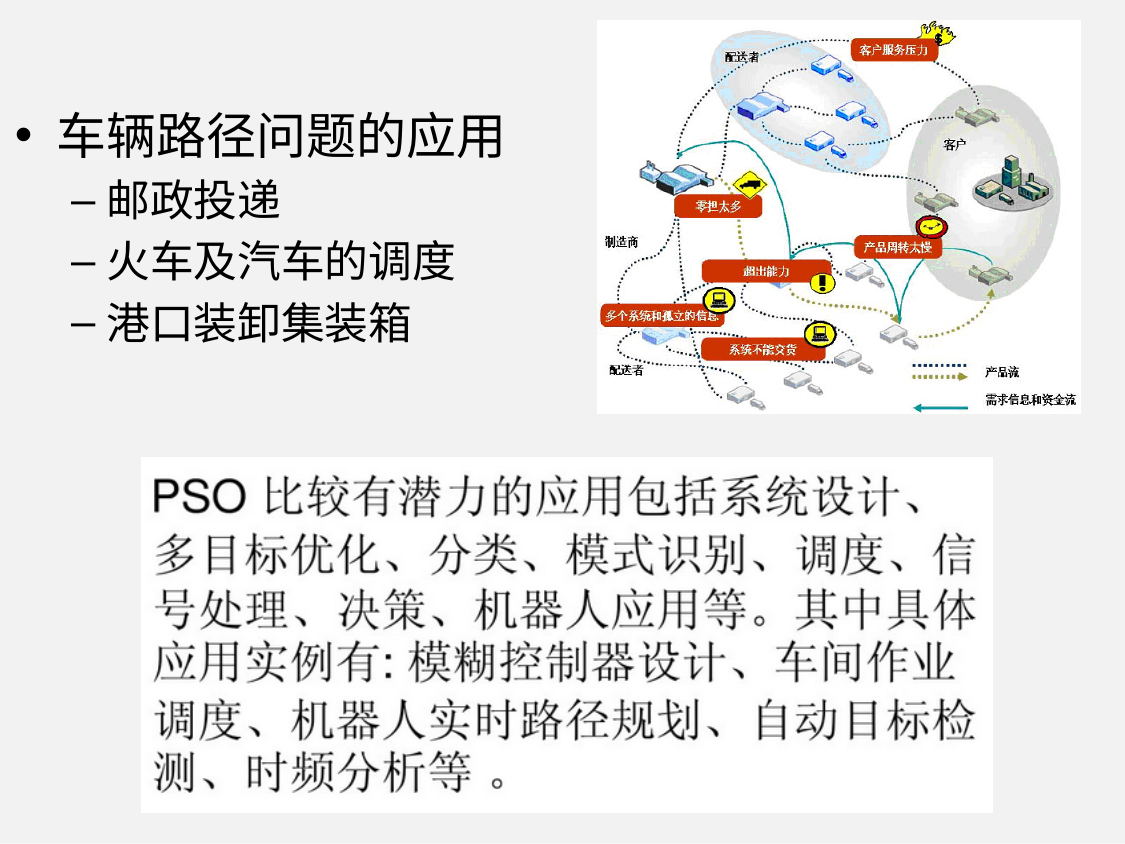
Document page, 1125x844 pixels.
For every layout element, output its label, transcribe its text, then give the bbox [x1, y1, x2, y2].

picture [141, 456, 993, 813]
picture [597, 19, 1081, 414]
list 车辆路径问题的应用 邮政投递 火车及汽车的调度 港口装卸集装箱 [0, 96, 592, 152]
